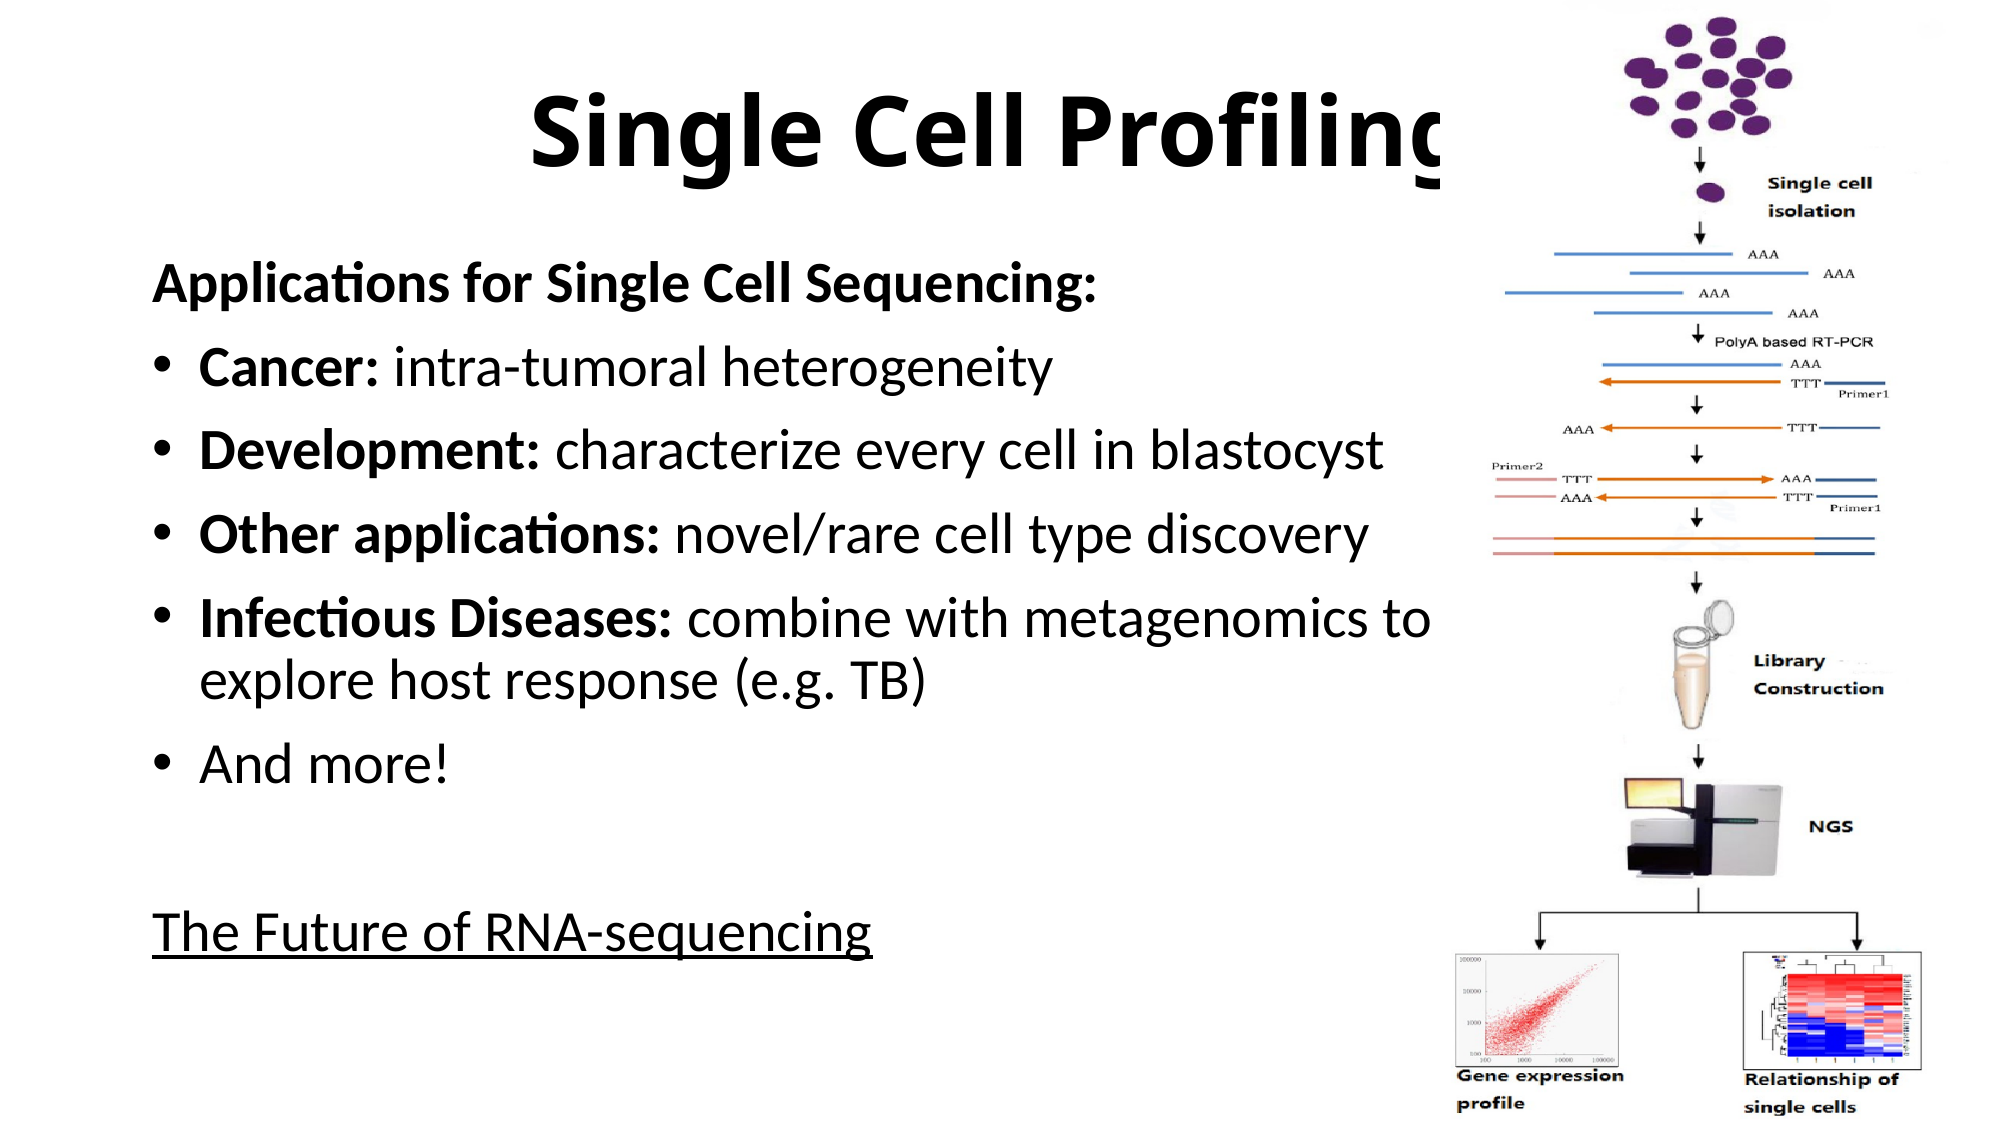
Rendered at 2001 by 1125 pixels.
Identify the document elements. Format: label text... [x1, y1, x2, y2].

text_box Single Cell Profiling [99, 46, 1439, 224]
list Applications for Single Cell Sequencing: Cancer: intra-tumoral heterogeneity Development: characterize every cell in blastocyst Other applications: novel/rare cell type discovery Infectious Diseases: combine with metagenomics to explore host response (e.g. TB) And more! The Future of RNA-sequencing [137, 244, 1439, 1062]
picture [1439, 0, 1976, 1125]
